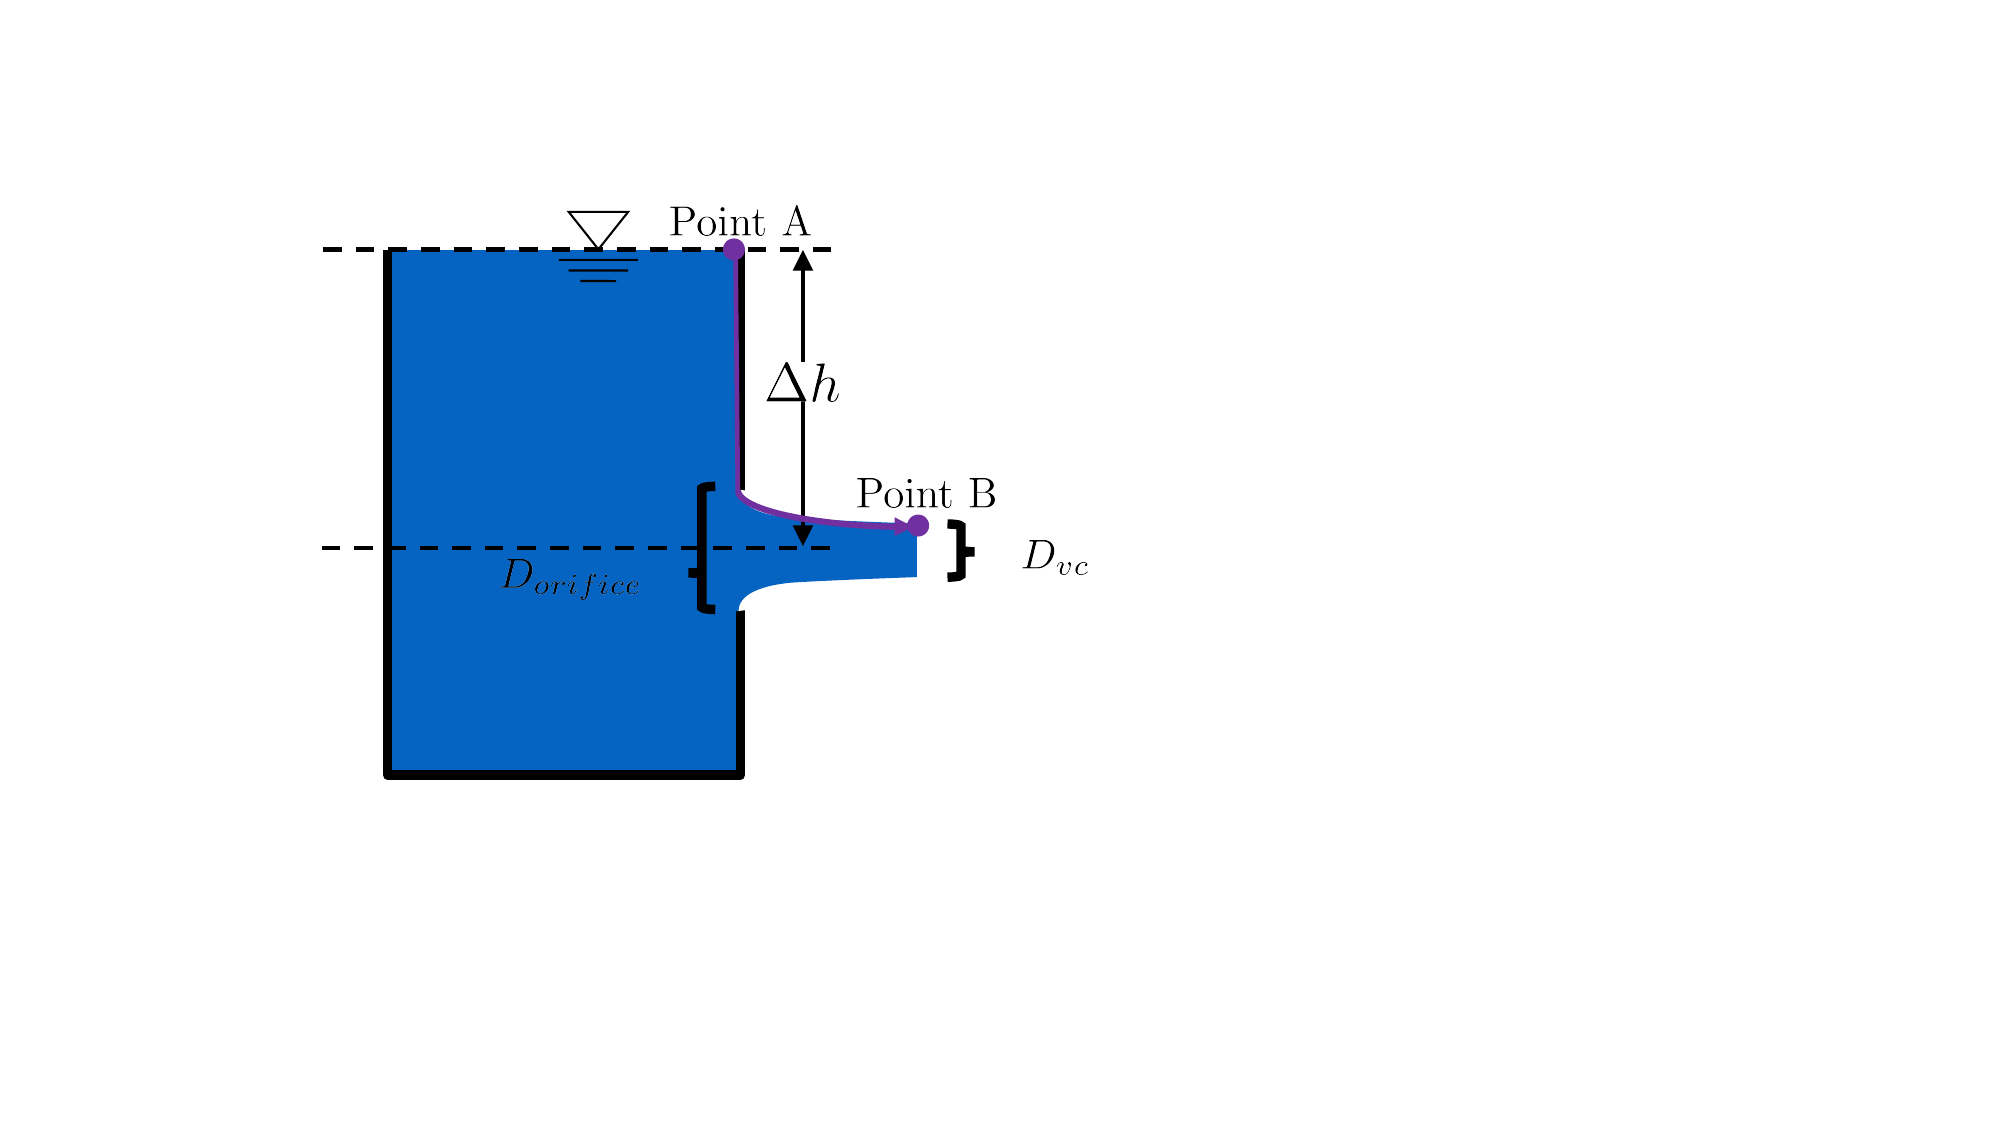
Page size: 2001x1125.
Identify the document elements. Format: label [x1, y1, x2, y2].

text_box [321, 205, 1149, 775]
